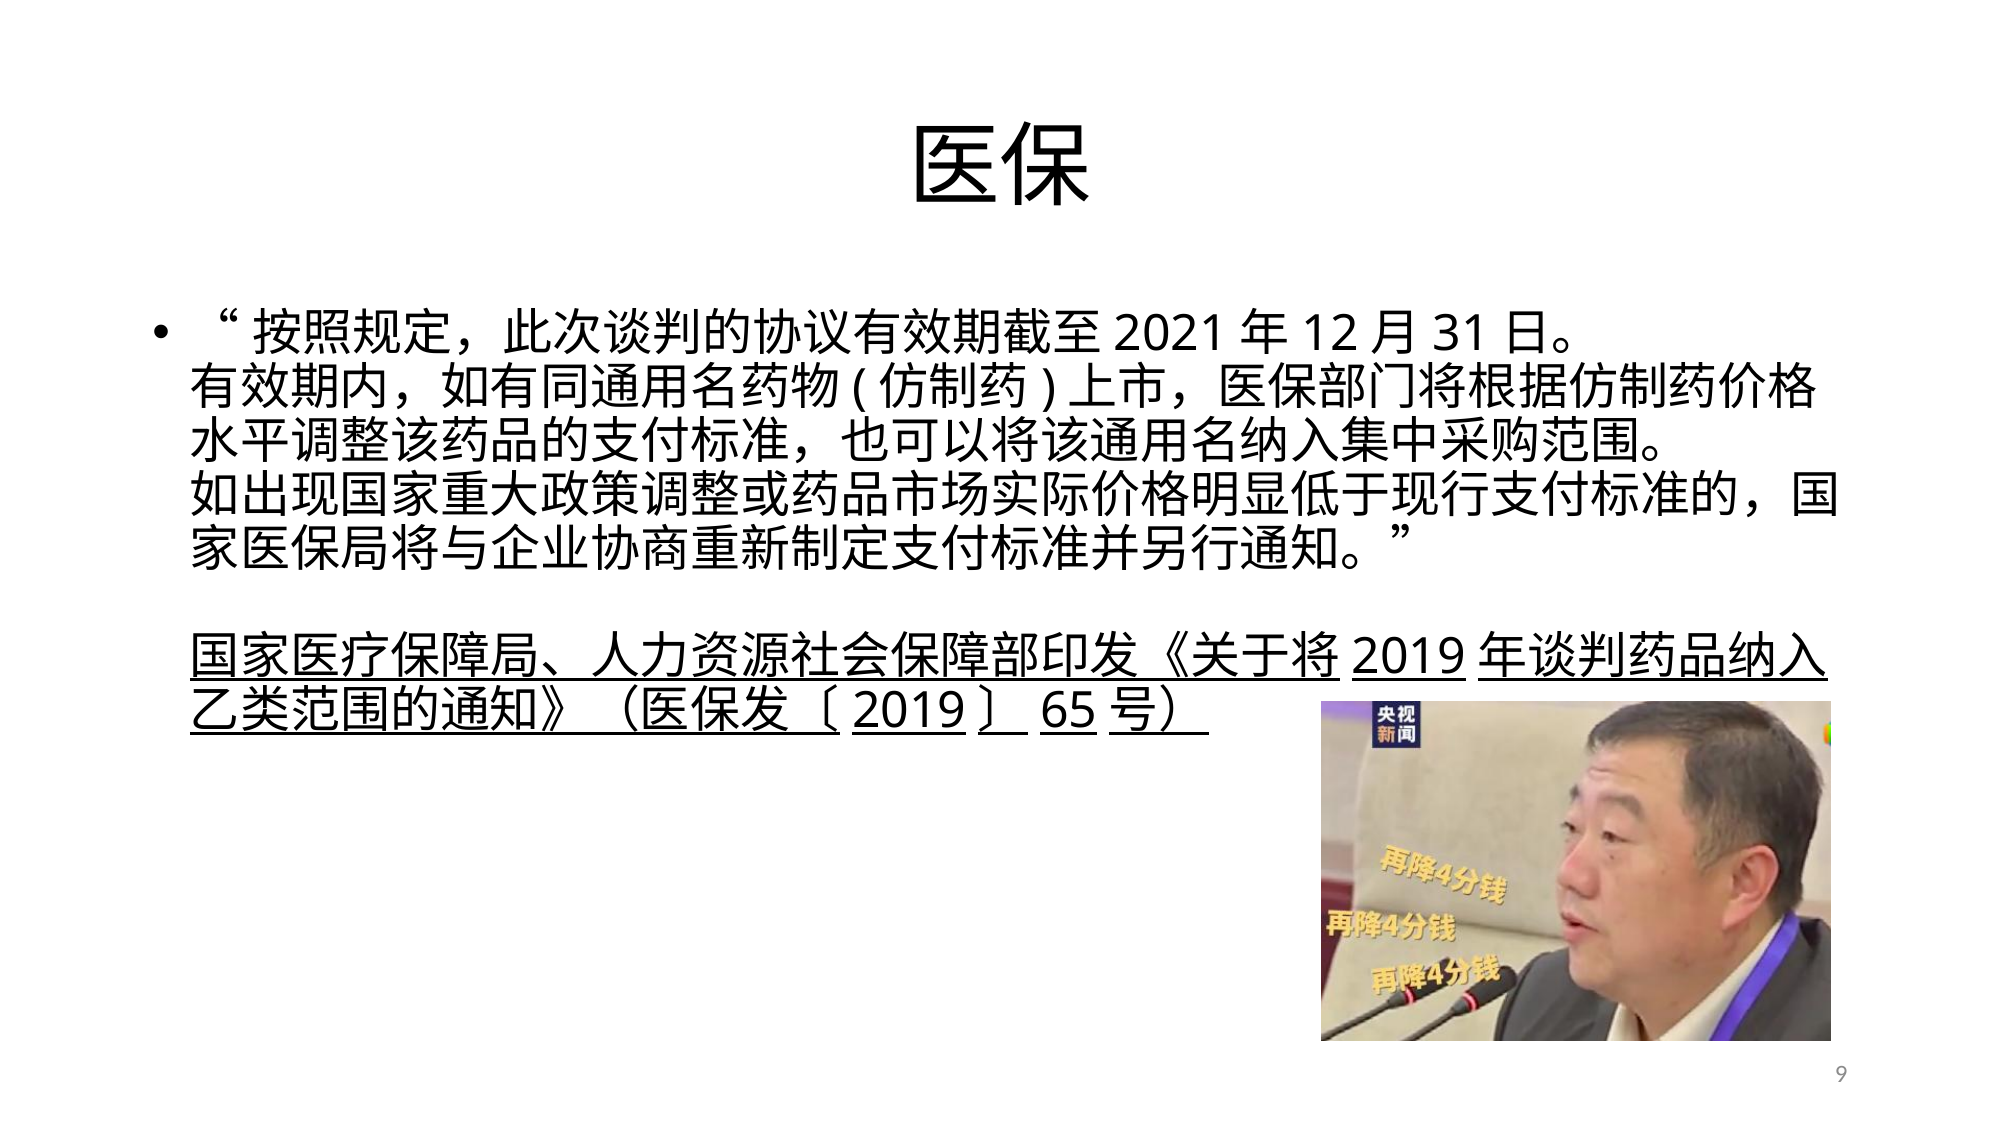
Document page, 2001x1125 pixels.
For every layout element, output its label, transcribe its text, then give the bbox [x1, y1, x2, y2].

list “按照规定，此次谈判的协议有效期截至2021年12月31日。 有效期内，如有同通用名药物(仿制药)上市，医保部门将根据仿制药价格水平调整该药品的支付标准，也可以将该通用名纳入集中采购范围。 如出现国家重大政策调整或药品市场实际价格明显低于现行支付标准的，国家医保局将与企业协商重新制定支付标准并另行通知。” 国家医疗保障局、人力资源社会保障部印发《关于将2019年谈判药品纳入乙类范围的通知》（医保发〔2019〕65号） [137, 299, 1863, 1014]
slide_number 9 [1412, 1042, 1863, 1103]
title 医保 [137, 59, 1863, 278]
picture [1321, 701, 1831, 1041]
